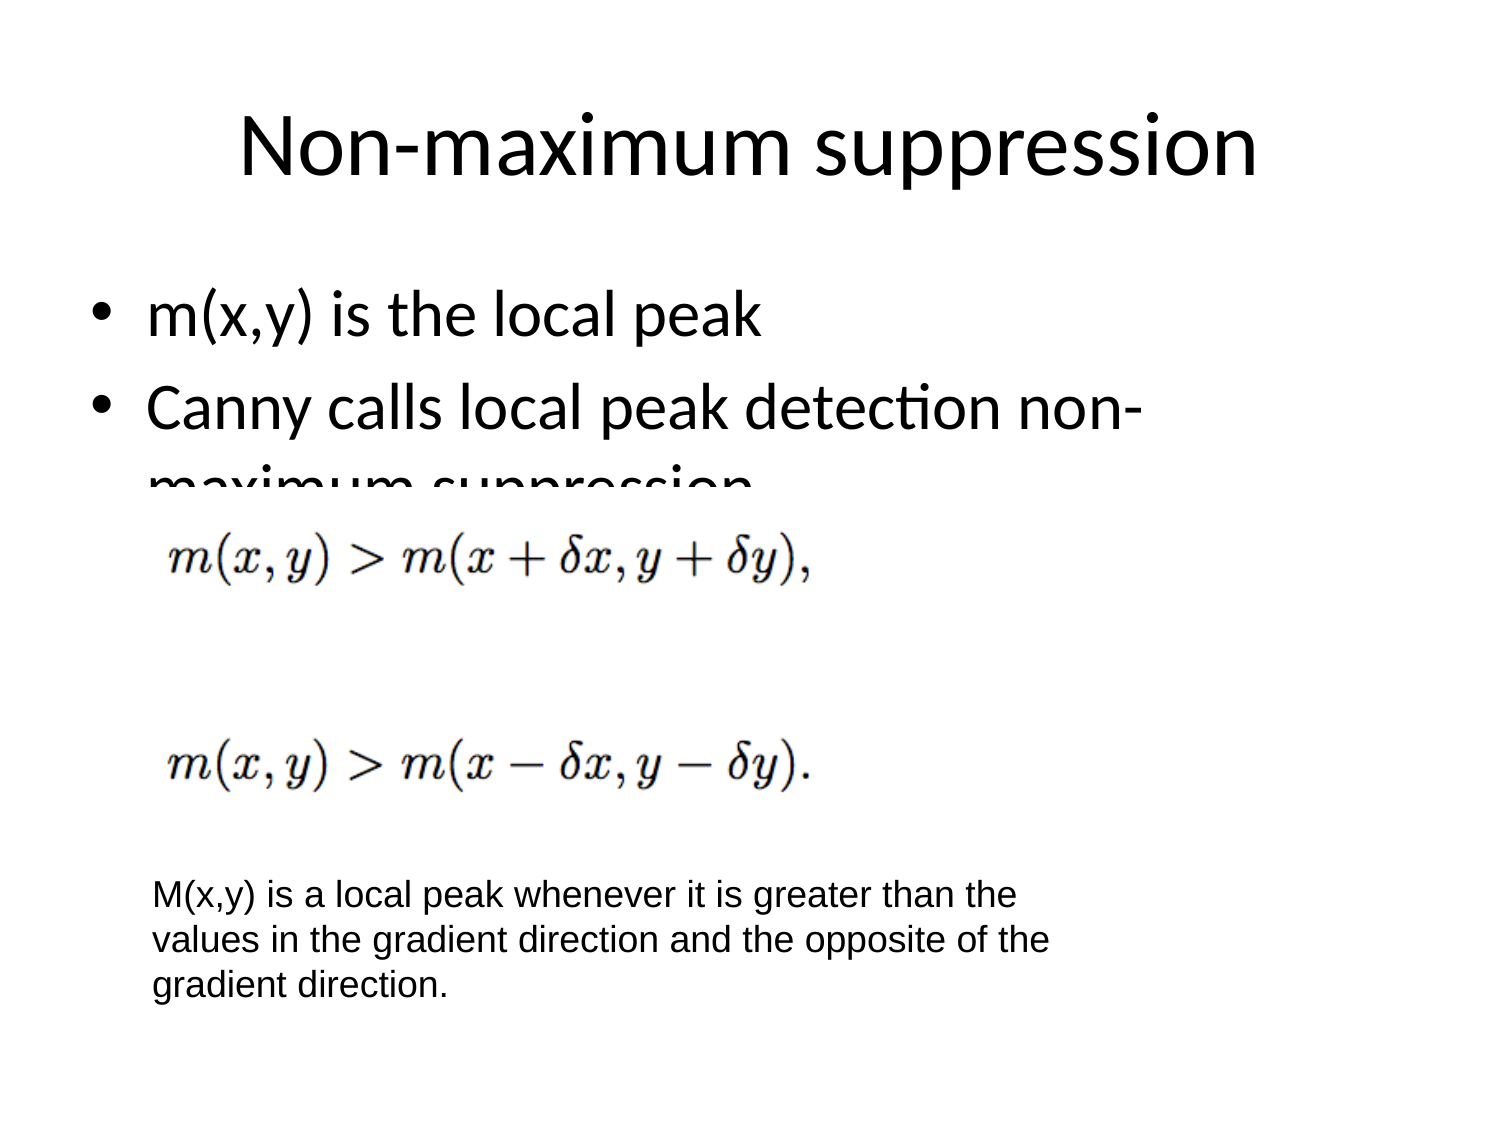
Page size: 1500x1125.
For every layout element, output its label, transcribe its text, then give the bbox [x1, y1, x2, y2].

picture [99, 487, 851, 817]
title Non-maximum suppression [75, 45, 1425, 233]
text_box M(x,y) is a local peak whenever it is greater than the values in the gradient direction and the opposite of the gradient direction. [137, 862, 1125, 1013]
list m(x,y) is the local peak Canny calls local peak detection non-maximum suppression [75, 262, 1425, 1005]
